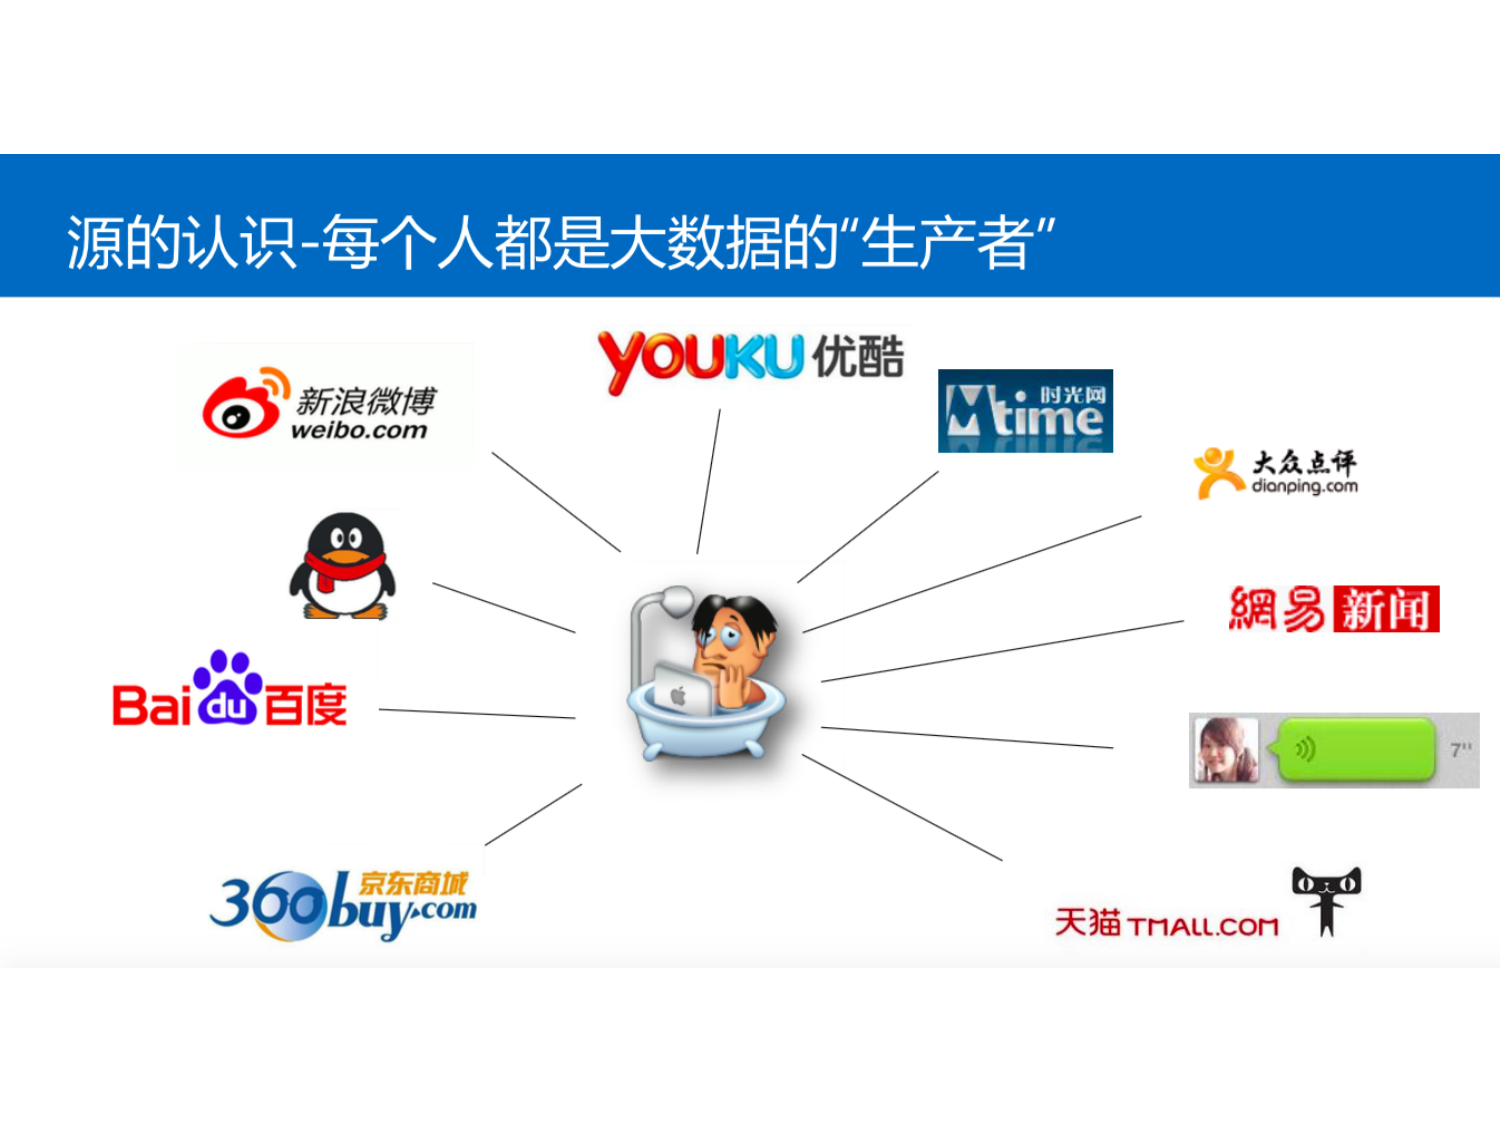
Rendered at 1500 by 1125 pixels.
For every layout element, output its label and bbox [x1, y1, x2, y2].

picture [0, 153, 1500, 968]
